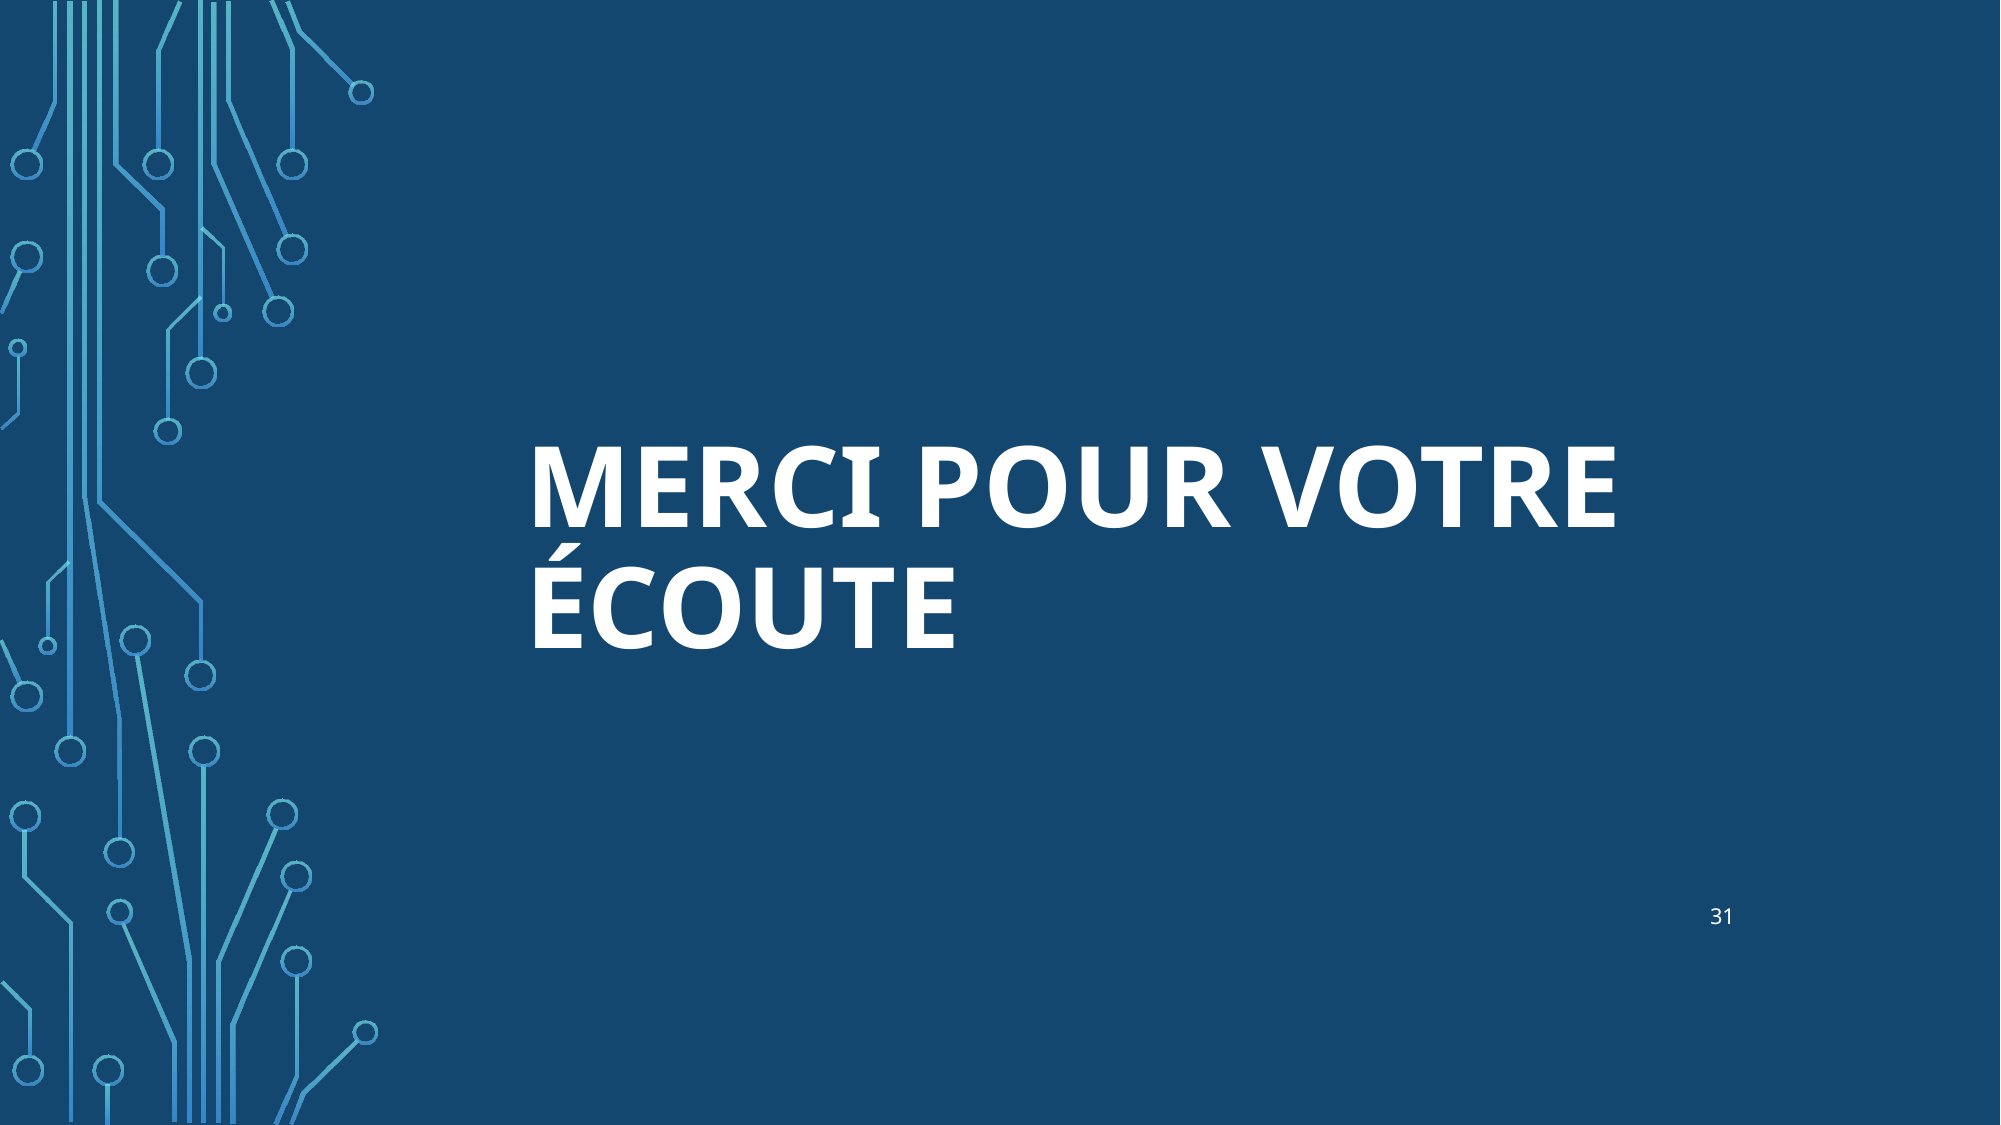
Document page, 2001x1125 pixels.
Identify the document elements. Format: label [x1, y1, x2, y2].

picture [379, 0, 2000, 1125]
text_box [0, 0, 379, 1125]
